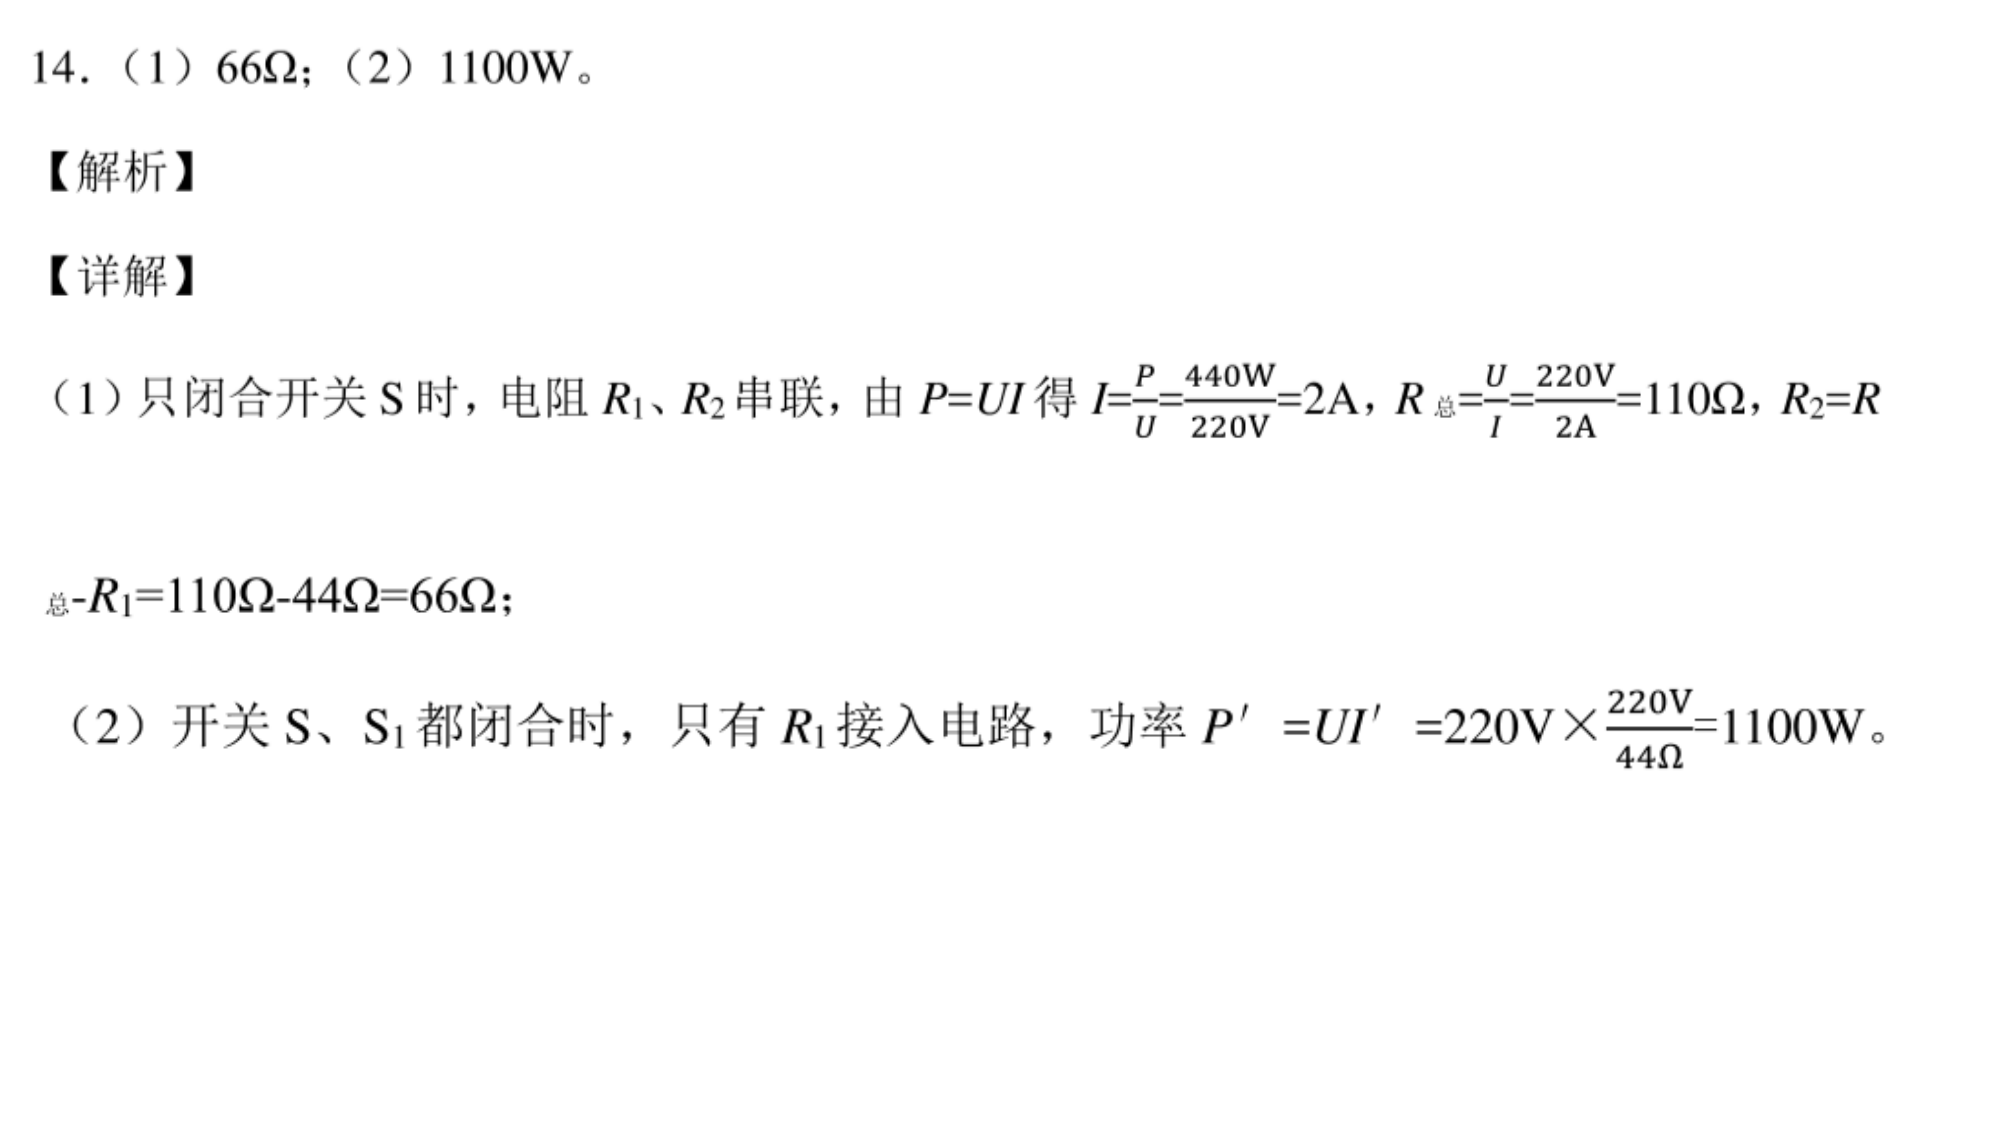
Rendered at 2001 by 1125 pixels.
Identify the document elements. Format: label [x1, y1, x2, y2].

picture [0, 35, 1896, 449]
picture [0, 546, 1955, 805]
